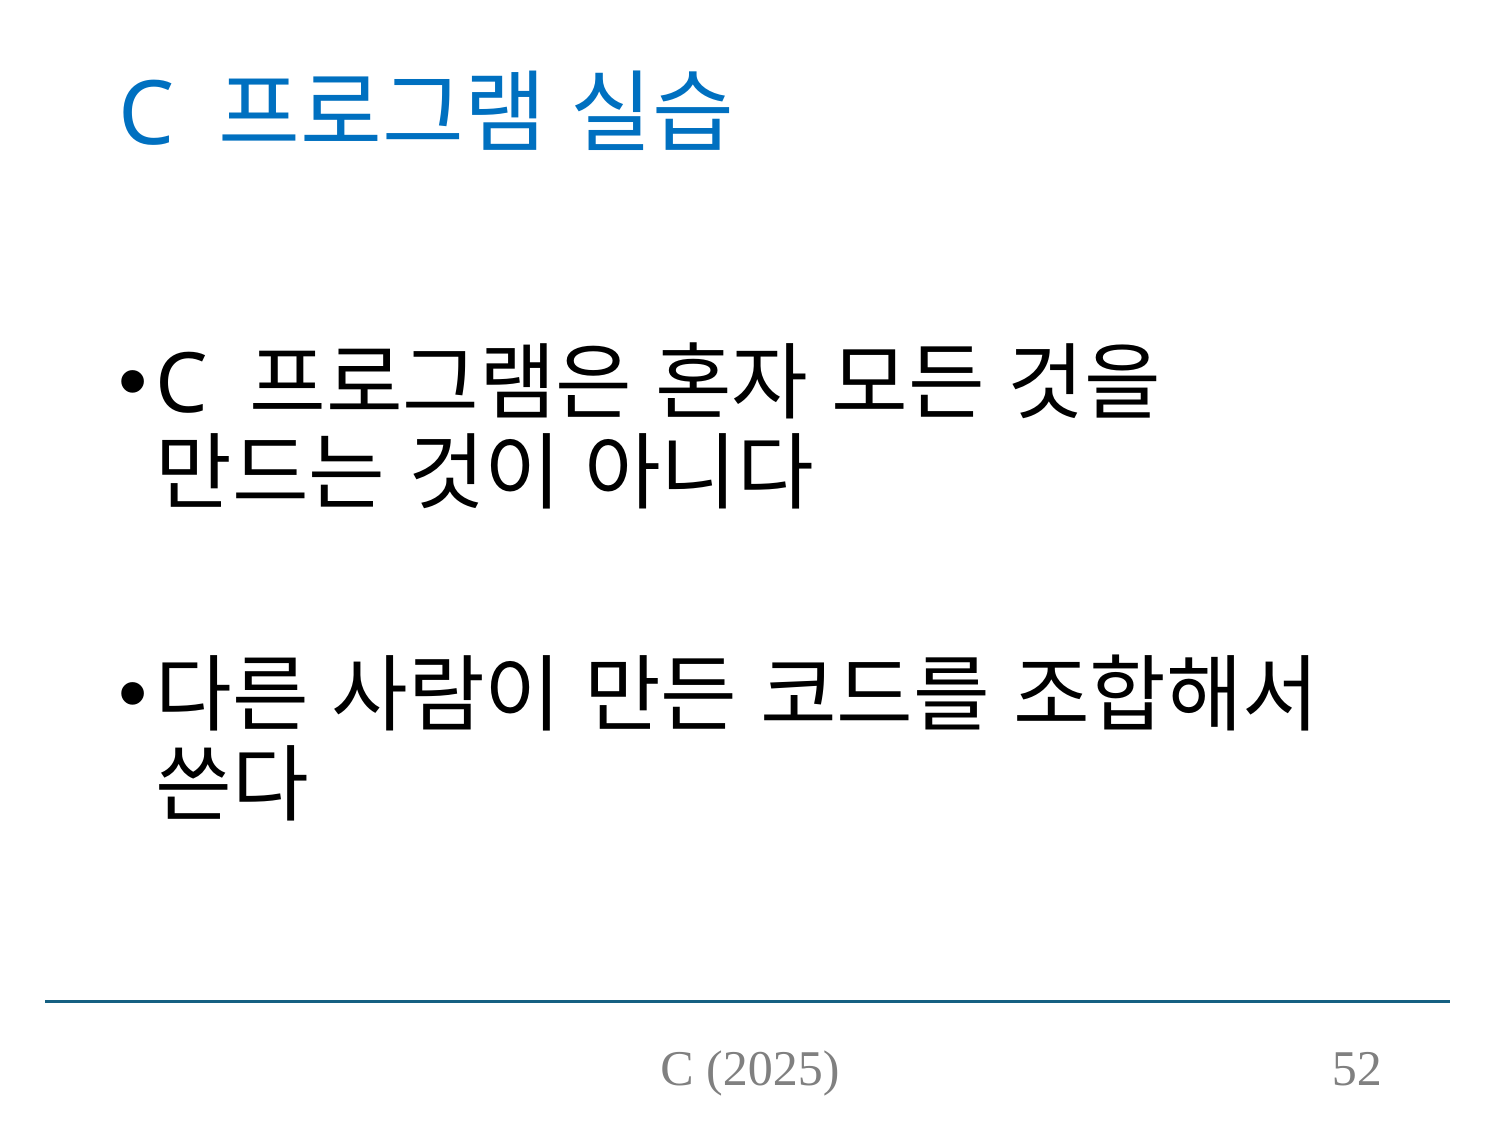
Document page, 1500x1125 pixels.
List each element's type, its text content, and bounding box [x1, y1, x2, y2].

footer C (2025) [496, 1042, 1004, 1103]
slide_number 52 [1059, 1042, 1397, 1103]
list C 프로그램은 혼자 모든 것을 만드는 것이 아니다 다른 사람이 만든 코드를 조합해서 쓴다 [103, 212, 1397, 1014]
title C 프로그램 실습 [103, 59, 1397, 172]
